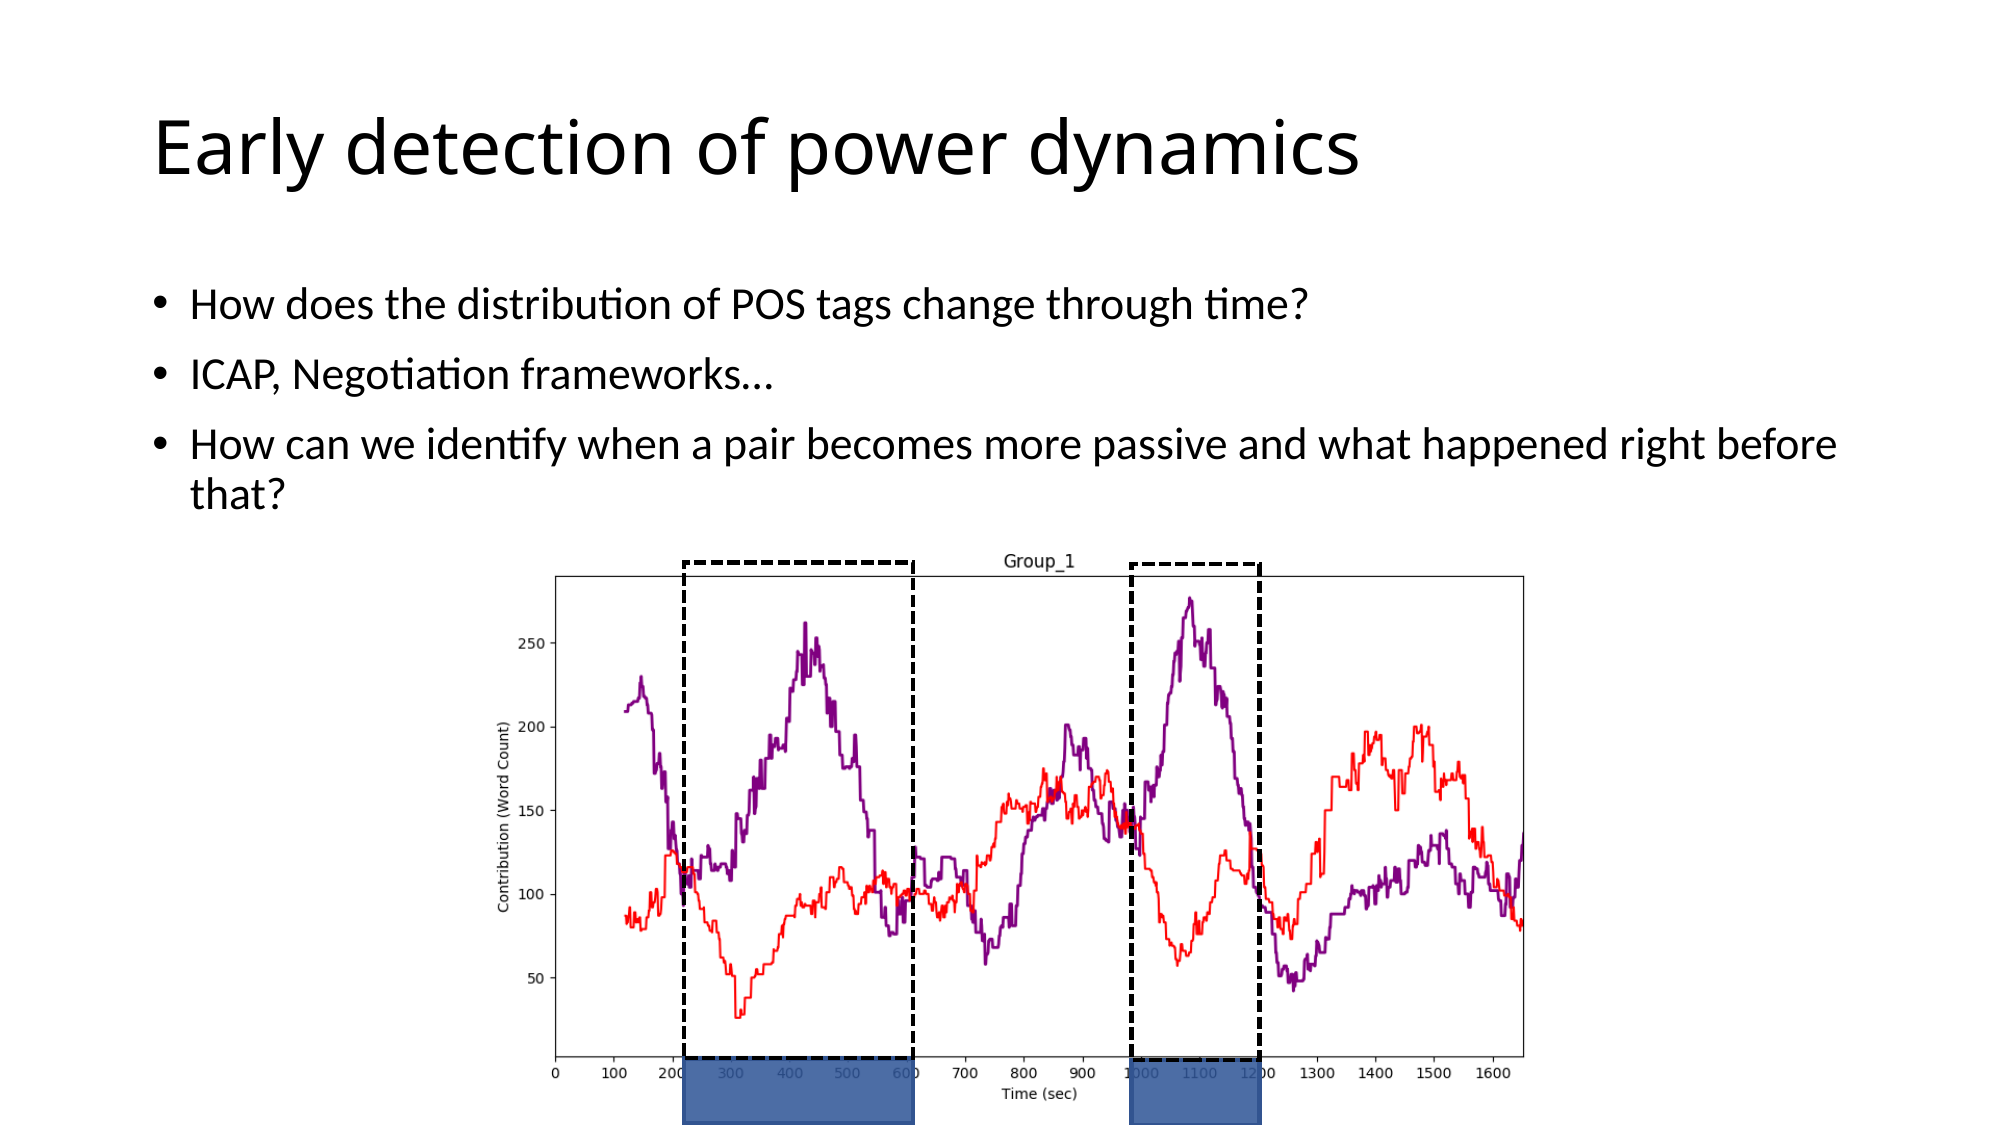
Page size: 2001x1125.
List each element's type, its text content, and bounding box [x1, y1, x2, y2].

picture [399, 501, 1648, 1125]
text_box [683, 562, 914, 1124]
list How does the distribution of POS tags change through time? ICAP, Negotiation frameworks… How can we identify when a pair becomes more passive and what happened right before that? [137, 272, 1863, 1014]
title Early detection of power dynamics [137, 59, 1863, 242]
